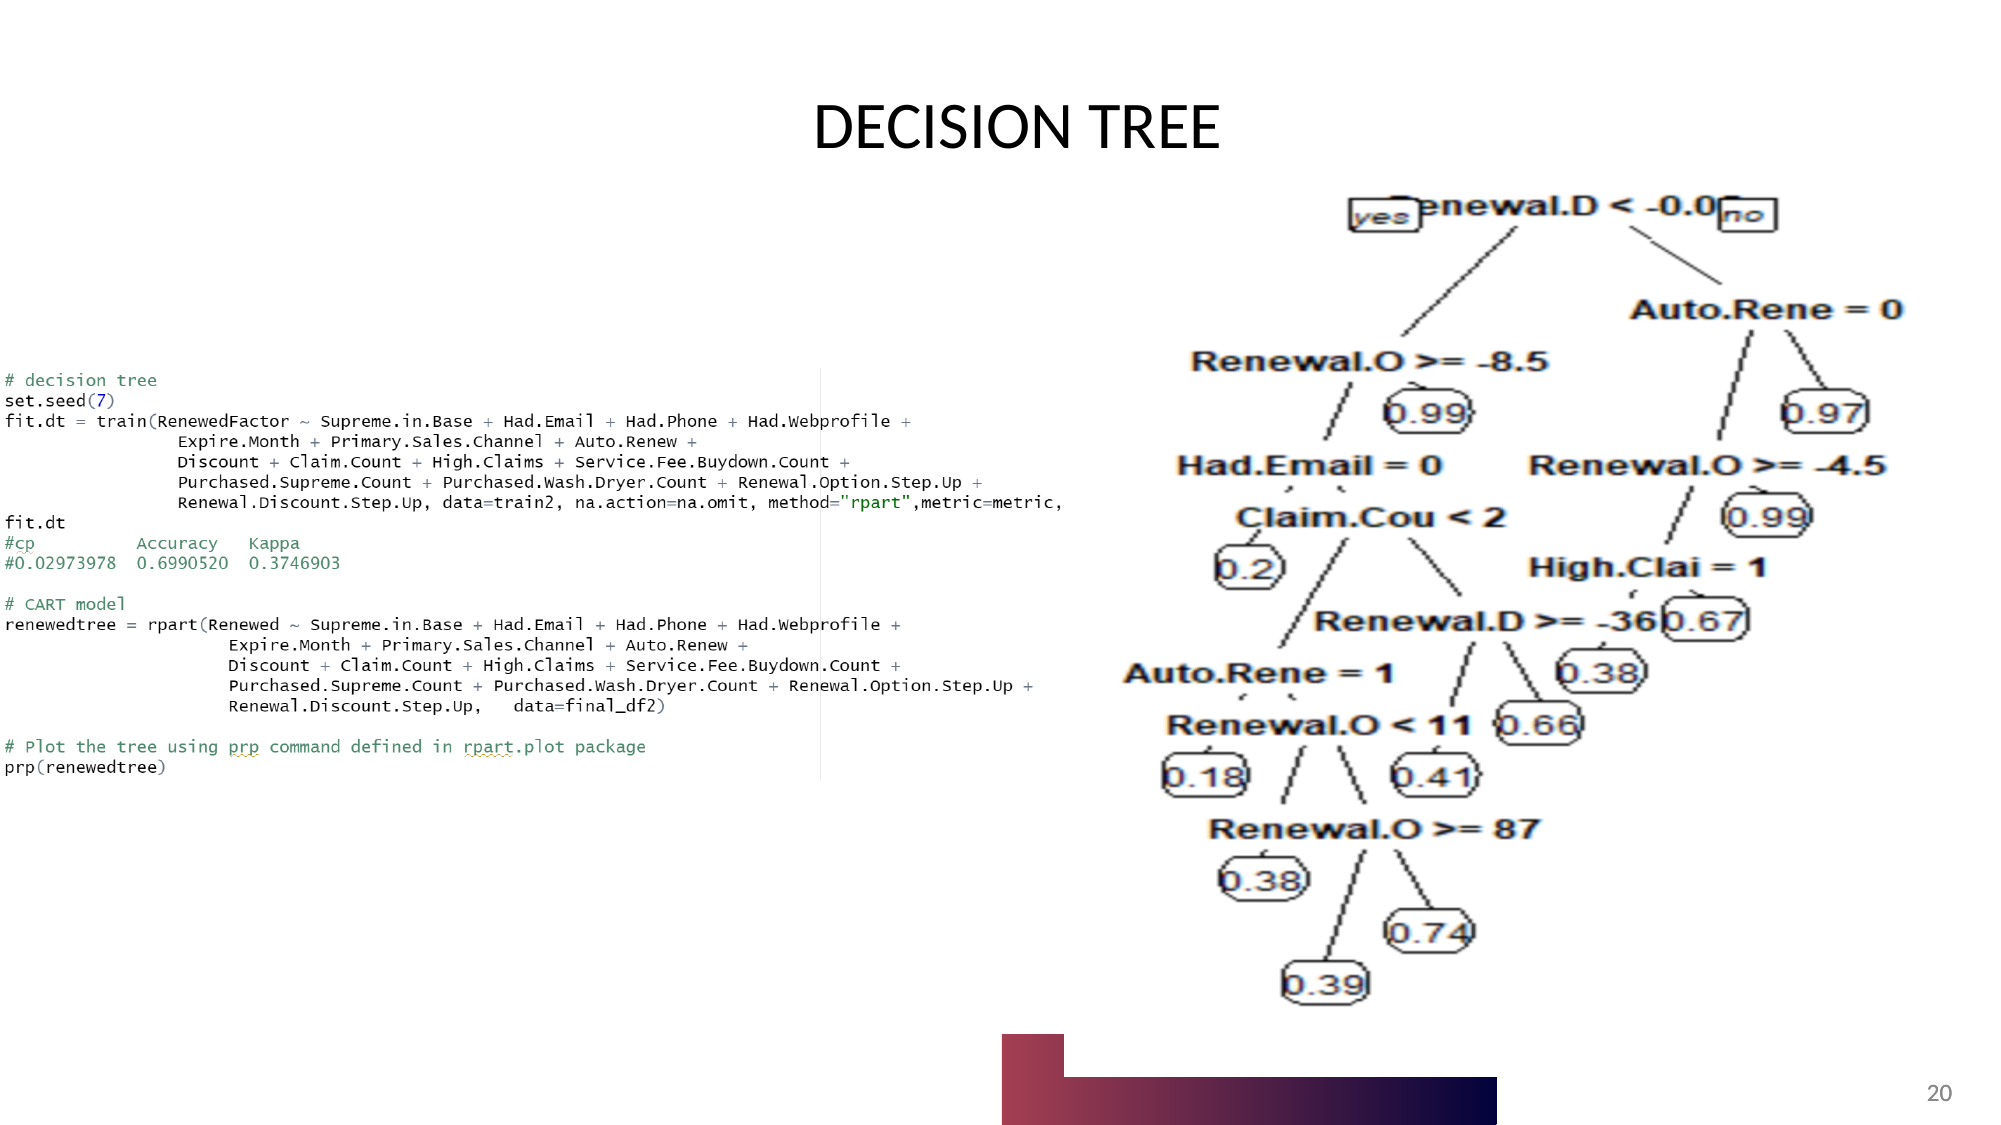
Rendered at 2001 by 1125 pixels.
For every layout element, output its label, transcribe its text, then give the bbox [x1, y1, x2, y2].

slide_number 20 [1894, 1085, 1968, 1121]
picture [0, 106, 1968, 1078]
title DECISION TREE [798, 34, 1241, 180]
